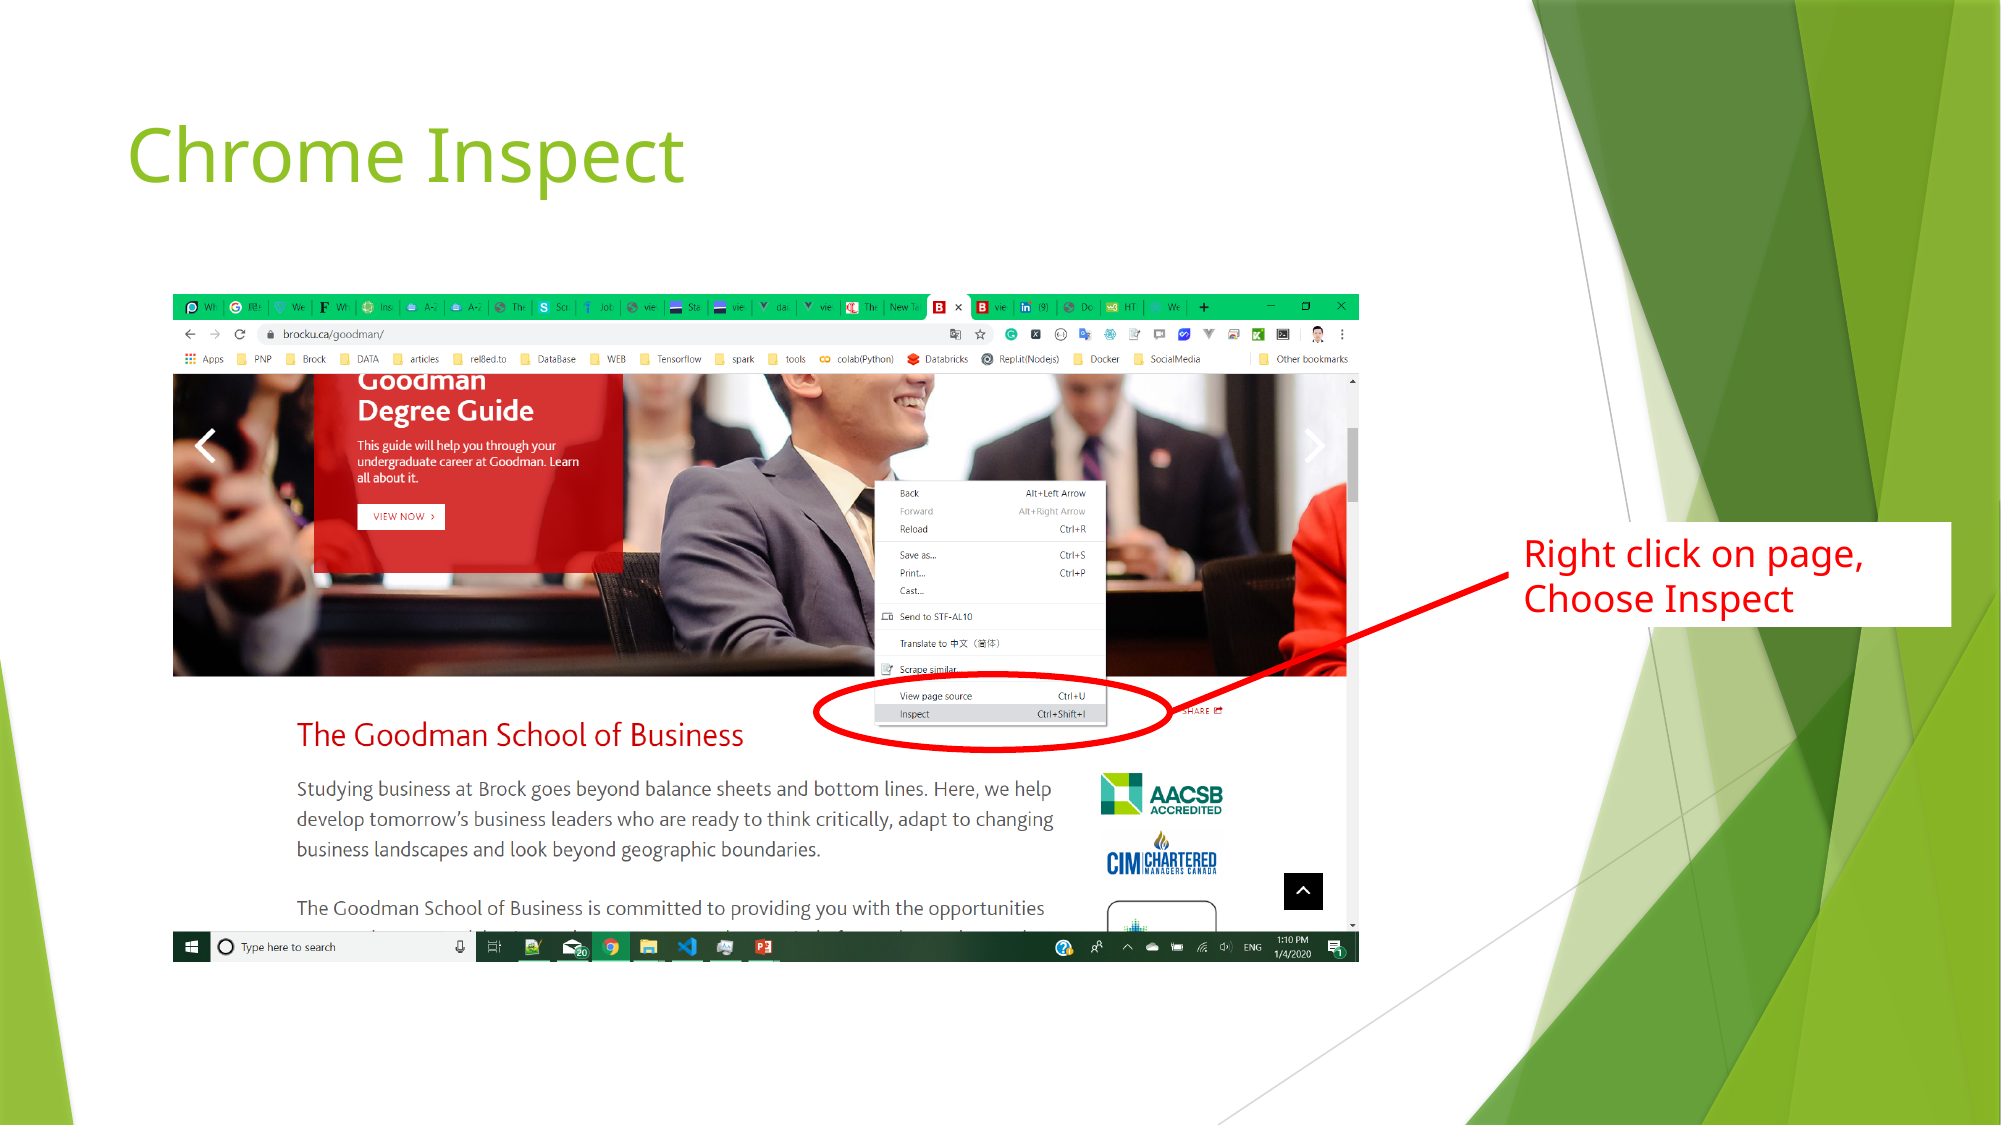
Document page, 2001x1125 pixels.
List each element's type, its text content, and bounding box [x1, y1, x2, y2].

text_box Right click on page, Choose Inspect [1508, 522, 1952, 627]
title Chrome Inspect [111, 99, 1522, 317]
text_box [1169, 574, 1510, 713]
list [173, 294, 1360, 962]
